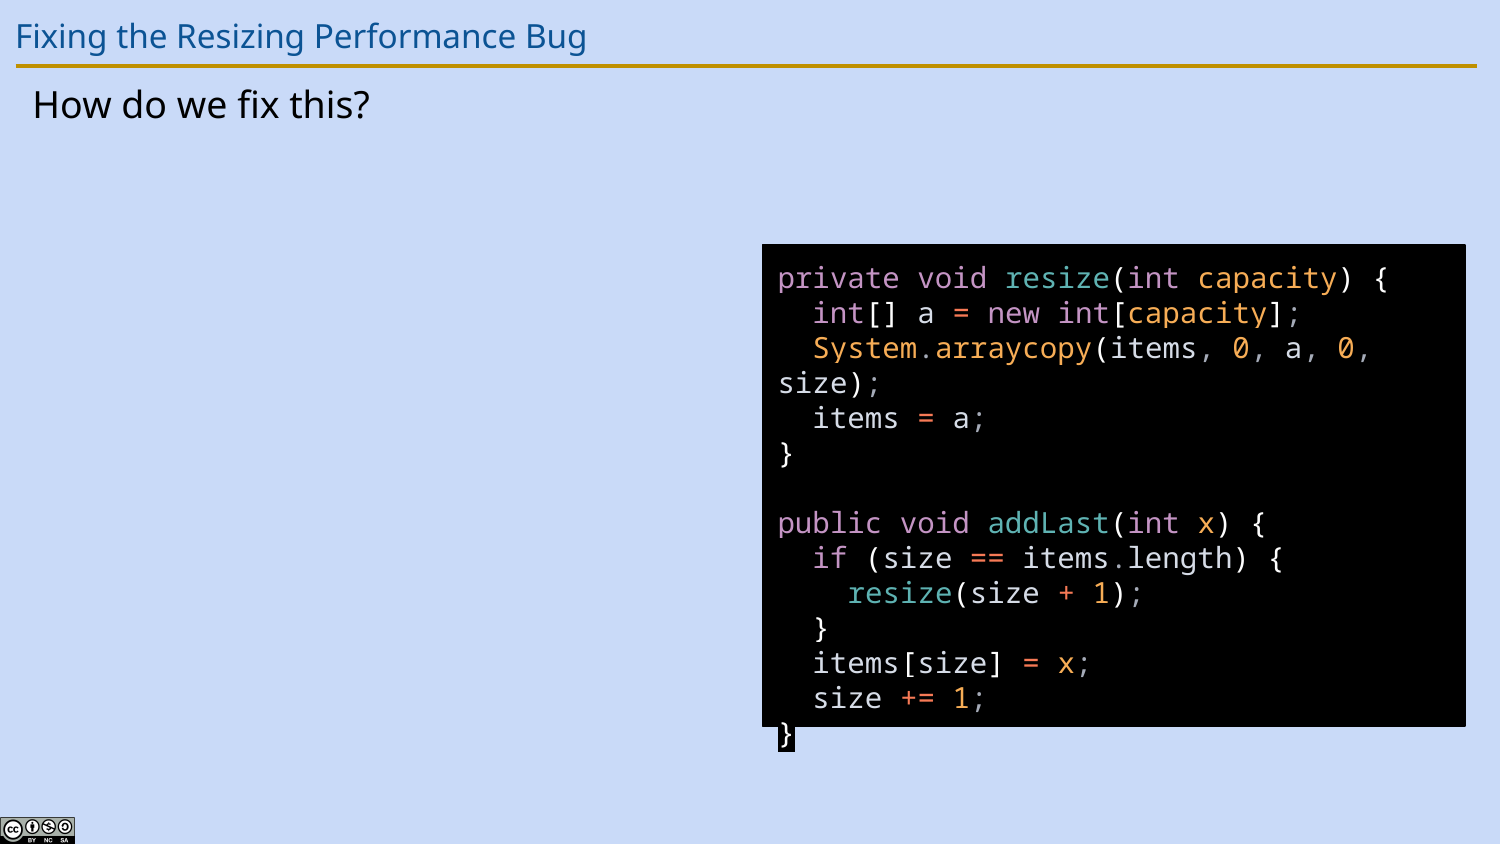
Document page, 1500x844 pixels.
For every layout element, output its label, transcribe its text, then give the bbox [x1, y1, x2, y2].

title Fixing the Resizing Performance Bug [0, 0, 1398, 65]
text_box private void resize(int capacity) { int[] a = new int[capacity]; System.arraycopy(items, 0, a, 0, size); items = a; } public void addLast(int x) { if (size == items.length) { resize(size + 1); } items[size] = x; size += 1; } [762, 244, 1466, 727]
list How do we fix this? [17, 65, 1416, 627]
picture [0, 817, 75, 844]
